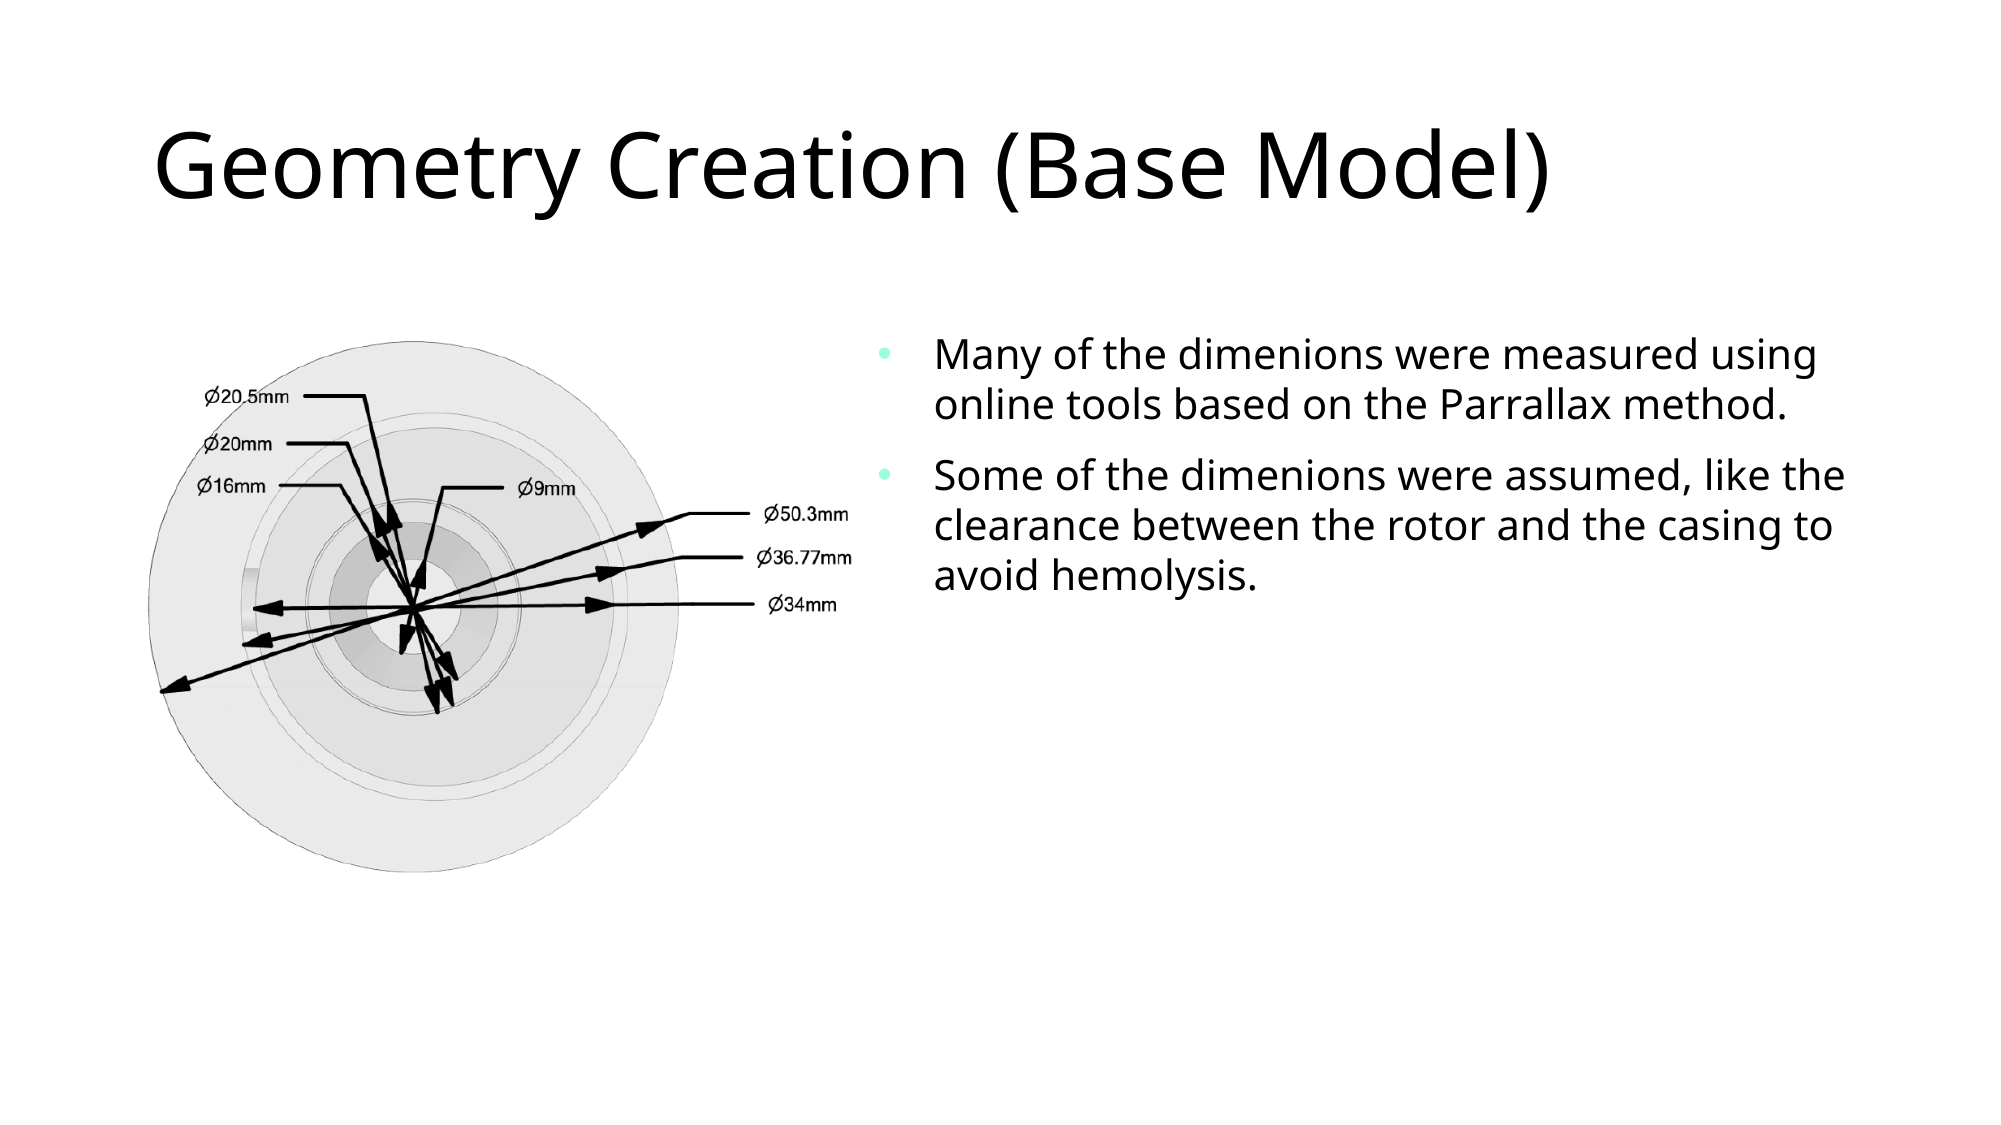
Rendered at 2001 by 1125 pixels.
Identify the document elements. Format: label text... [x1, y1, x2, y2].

picture [136, 320, 867, 883]
title Geometry Creation (Base Model) [137, 59, 1863, 278]
text_box Many of the dimenions were measured using online tools based on the Parrallax method. Some of the dimenions were assumed, like the clearance between the rotor and the casing to avoid hemolysis. [867, 320, 1863, 607]
